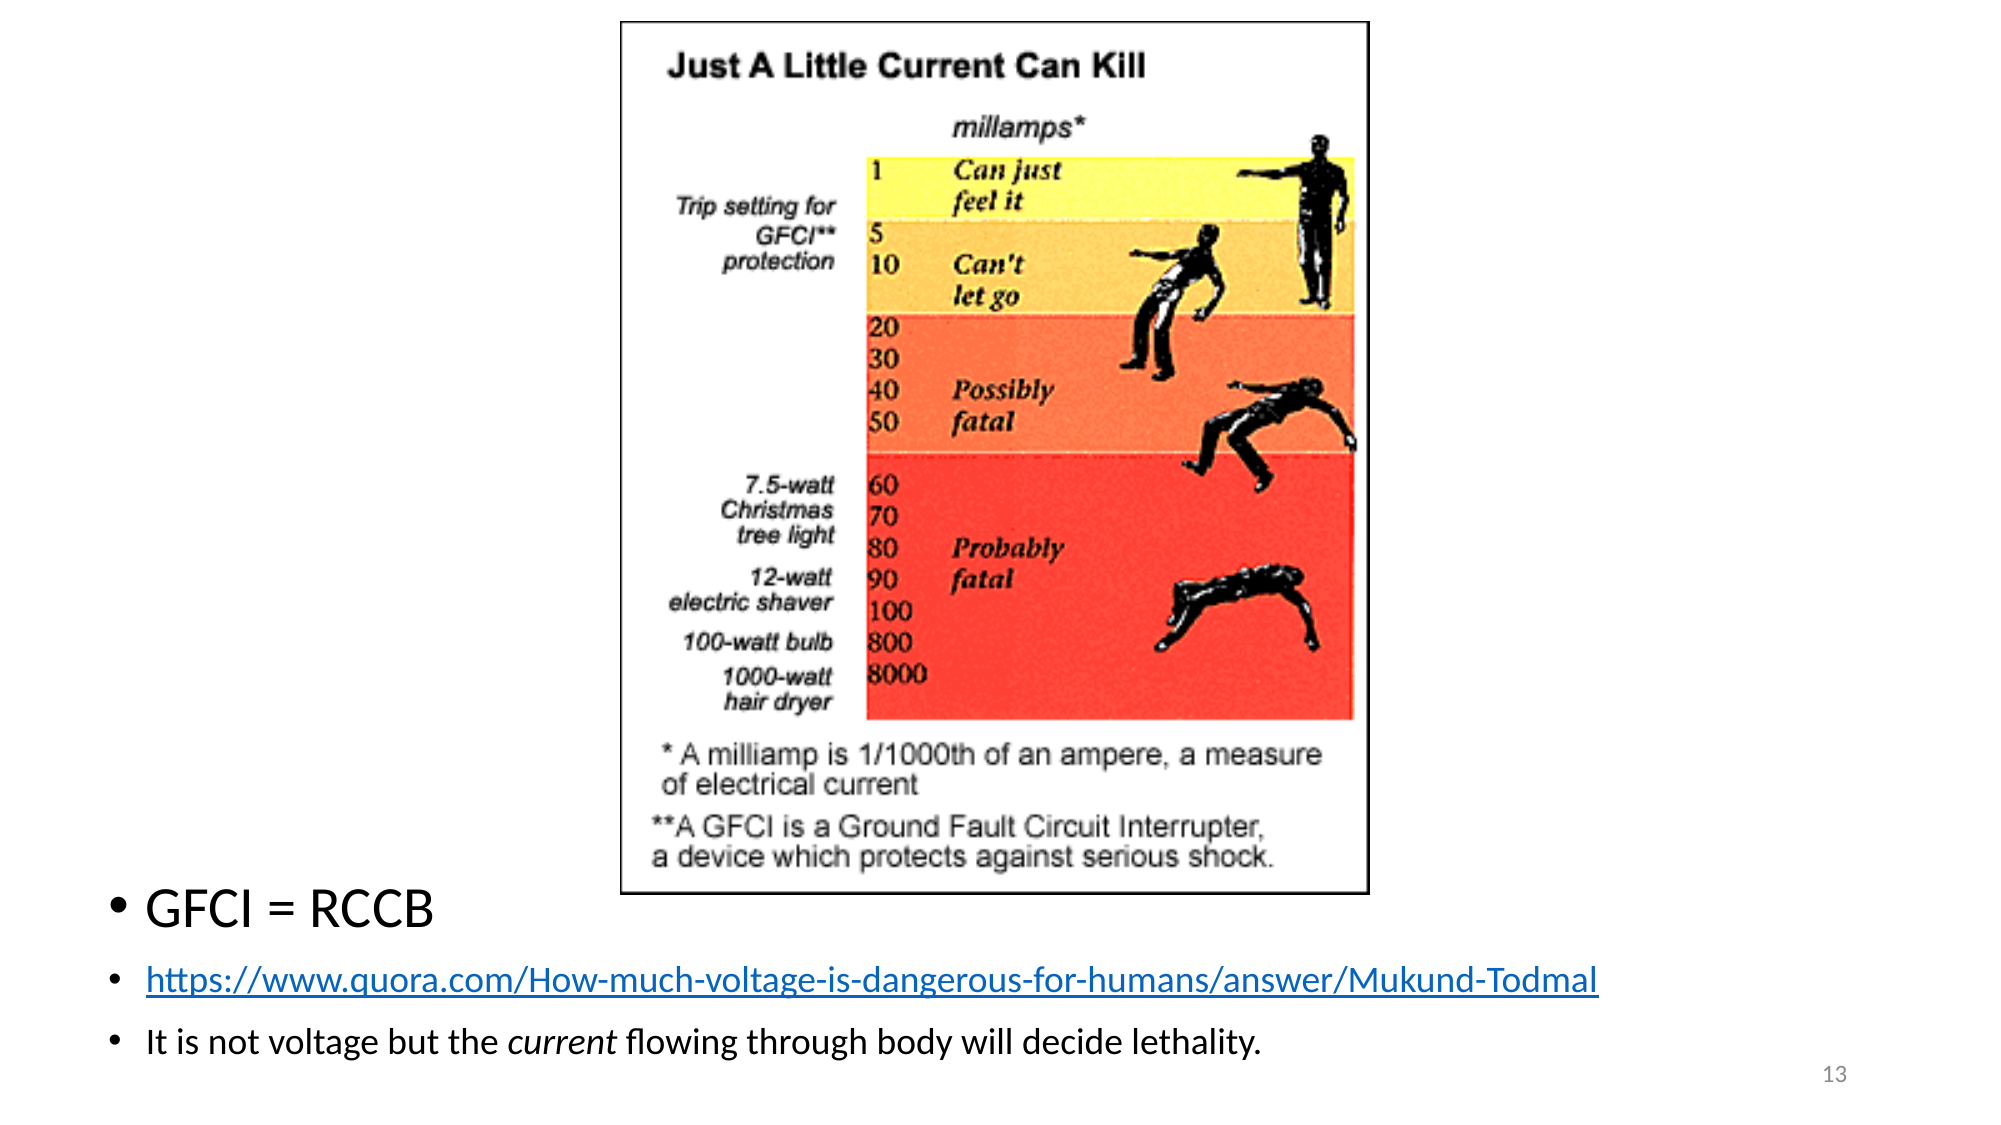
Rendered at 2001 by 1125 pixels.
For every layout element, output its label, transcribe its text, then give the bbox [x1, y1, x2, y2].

list GFCI = RCCB https://www.quora.com/How-much-voltage-is-dangerous-for-humans/answer/Mukund-Todmal It is not voltage but the current flowing through body will decide lethality. [93, 869, 1819, 1073]
picture [620, 21, 1370, 896]
slide_number 13 [1412, 1042, 1863, 1103]
